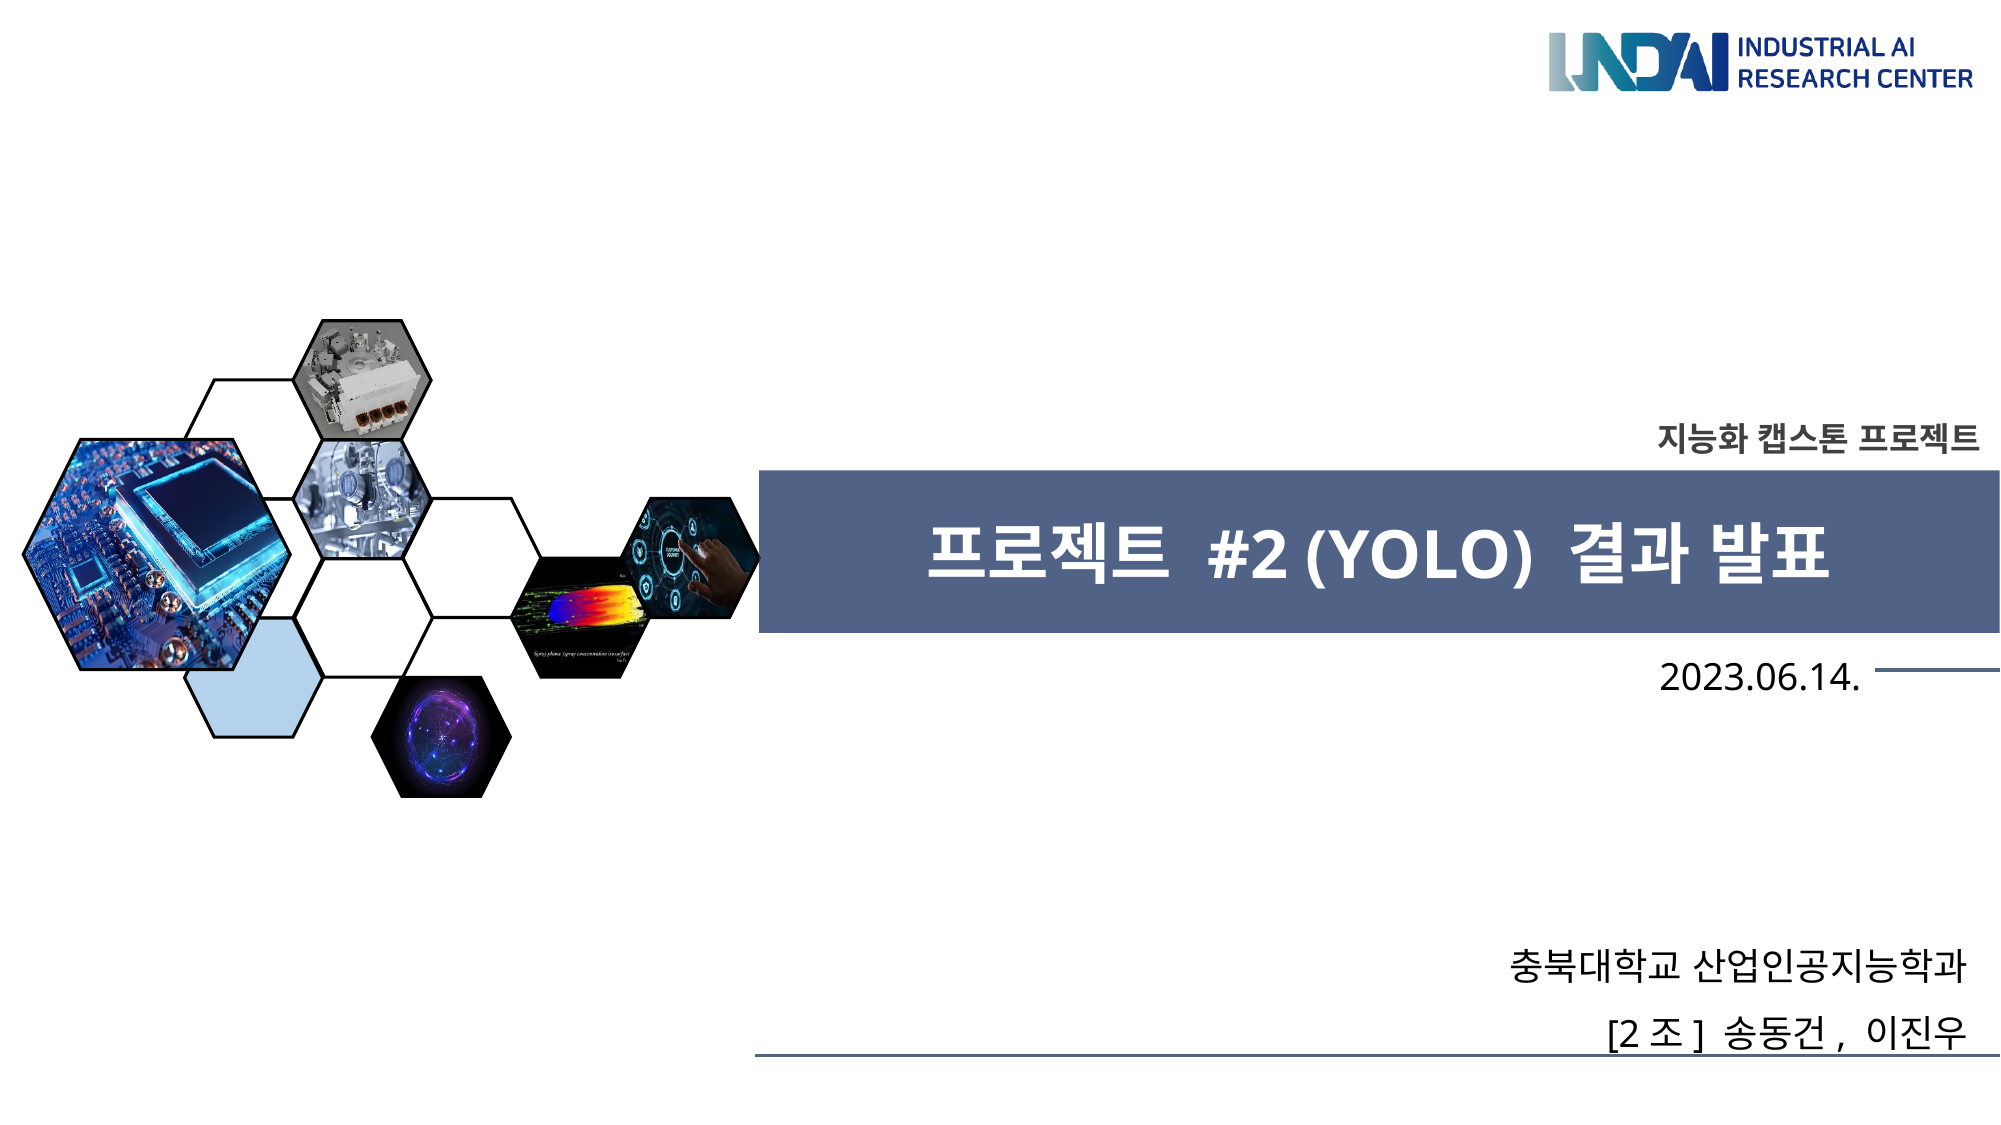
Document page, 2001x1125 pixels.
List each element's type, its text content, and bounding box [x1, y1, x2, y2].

text_box [259, 499, 323, 618]
text_box [621, 498, 759, 618]
text_box [23, 439, 291, 670]
text_box 지능화 캡스톤 프로젝트 [845, 410, 1996, 466]
text_box 프로젝트 #2 (YOLO) 결과 발표 [759, 470, 2000, 633]
text_box 2023.06.14. [1629, 633, 1892, 706]
text_box [292, 320, 432, 440]
text_box [184, 379, 322, 499]
text_box [402, 498, 541, 618]
text_box [184, 618, 323, 738]
text_box [294, 559, 433, 678]
text_box [372, 677, 511, 797]
picture [1537, 17, 1984, 101]
text_box 충북대학교 산업인공지능학과 [2조] 송동건, 이진우 [1434, 912, 1984, 1054]
text_box [292, 440, 431, 559]
text_box [511, 558, 650, 678]
